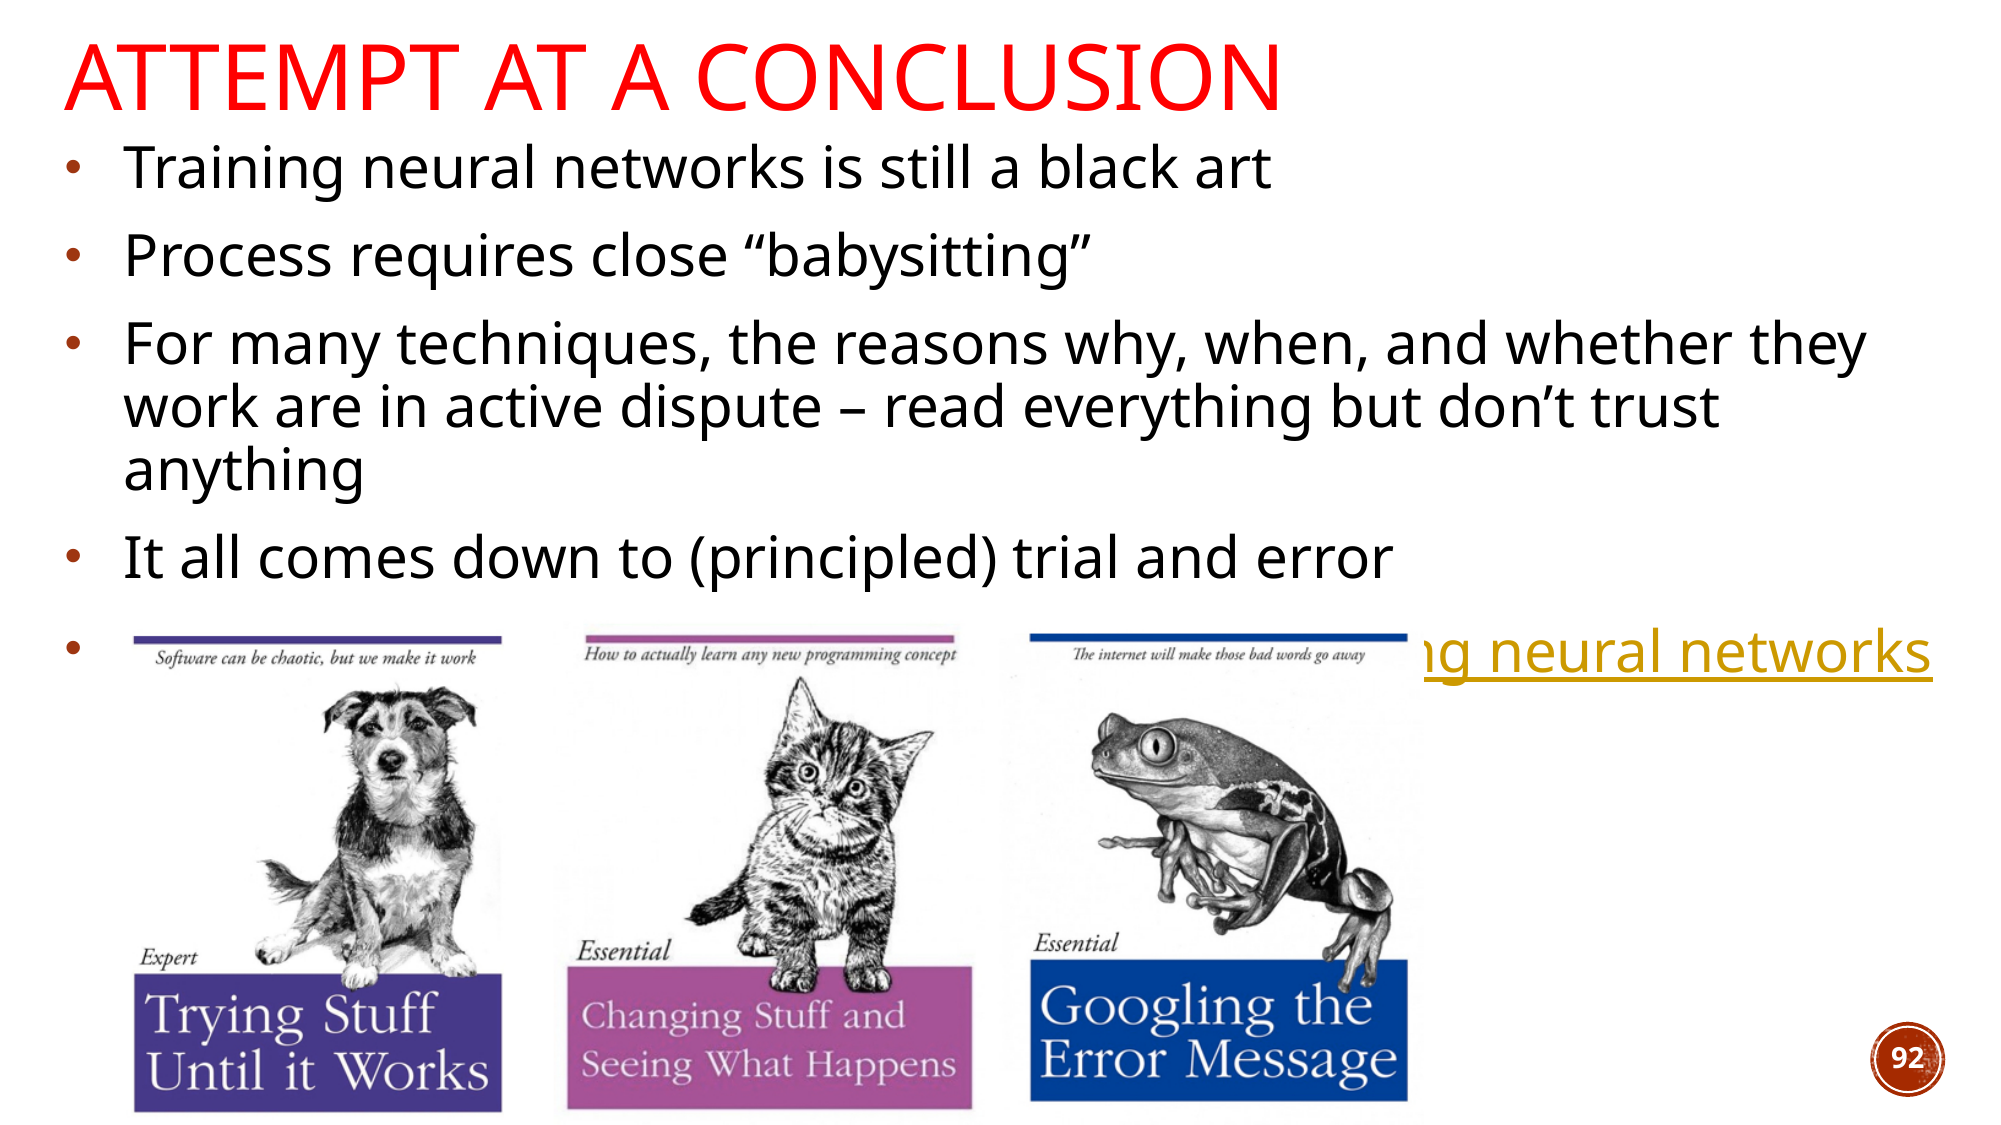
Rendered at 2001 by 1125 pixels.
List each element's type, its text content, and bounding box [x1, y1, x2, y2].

slide_number 92 [1855, 1028, 1961, 1089]
picture [123, 619, 1424, 1125]
title Attempt at a conclusion [49, 8, 1700, 131]
list Training neural networks is still a black art Process requires close “babysitting” For many techniques, the reasons why, when, and whether they work are in active dispute – read everything but don’t trust anything It all comes down to (principled) trial and error Further reading: A. Karpathy, A recipe for training neural networks [49, 131, 1951, 994]
